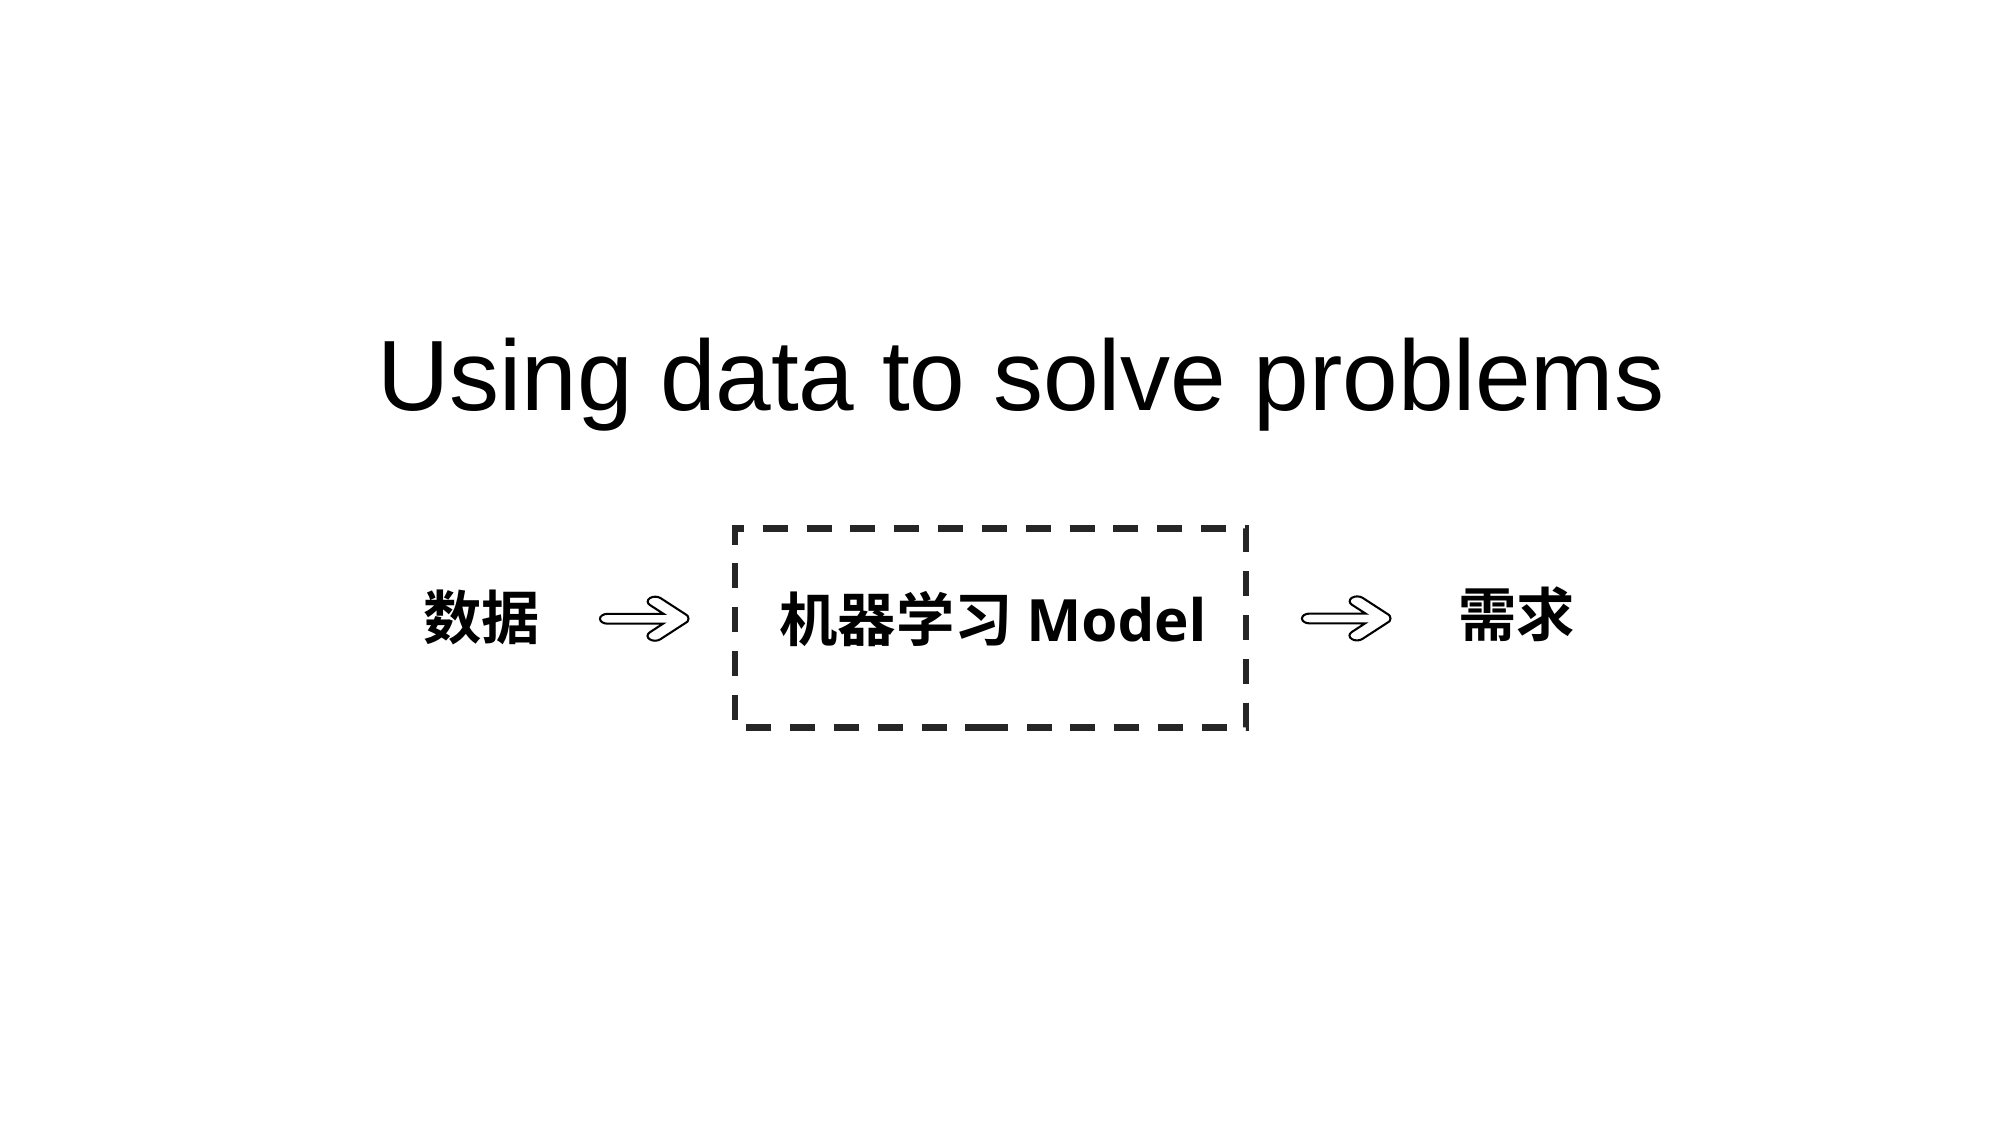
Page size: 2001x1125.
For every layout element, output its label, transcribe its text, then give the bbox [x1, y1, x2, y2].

text_box 需求 [1443, 571, 1621, 656]
text_box 机器学习Model [764, 576, 1250, 661]
text_box [734, 527, 1247, 729]
text_box [598, 595, 690, 642]
text_box 数据 [408, 574, 568, 660]
text_box [1300, 595, 1392, 642]
text_box Using data to solve problems [362, 302, 1681, 438]
